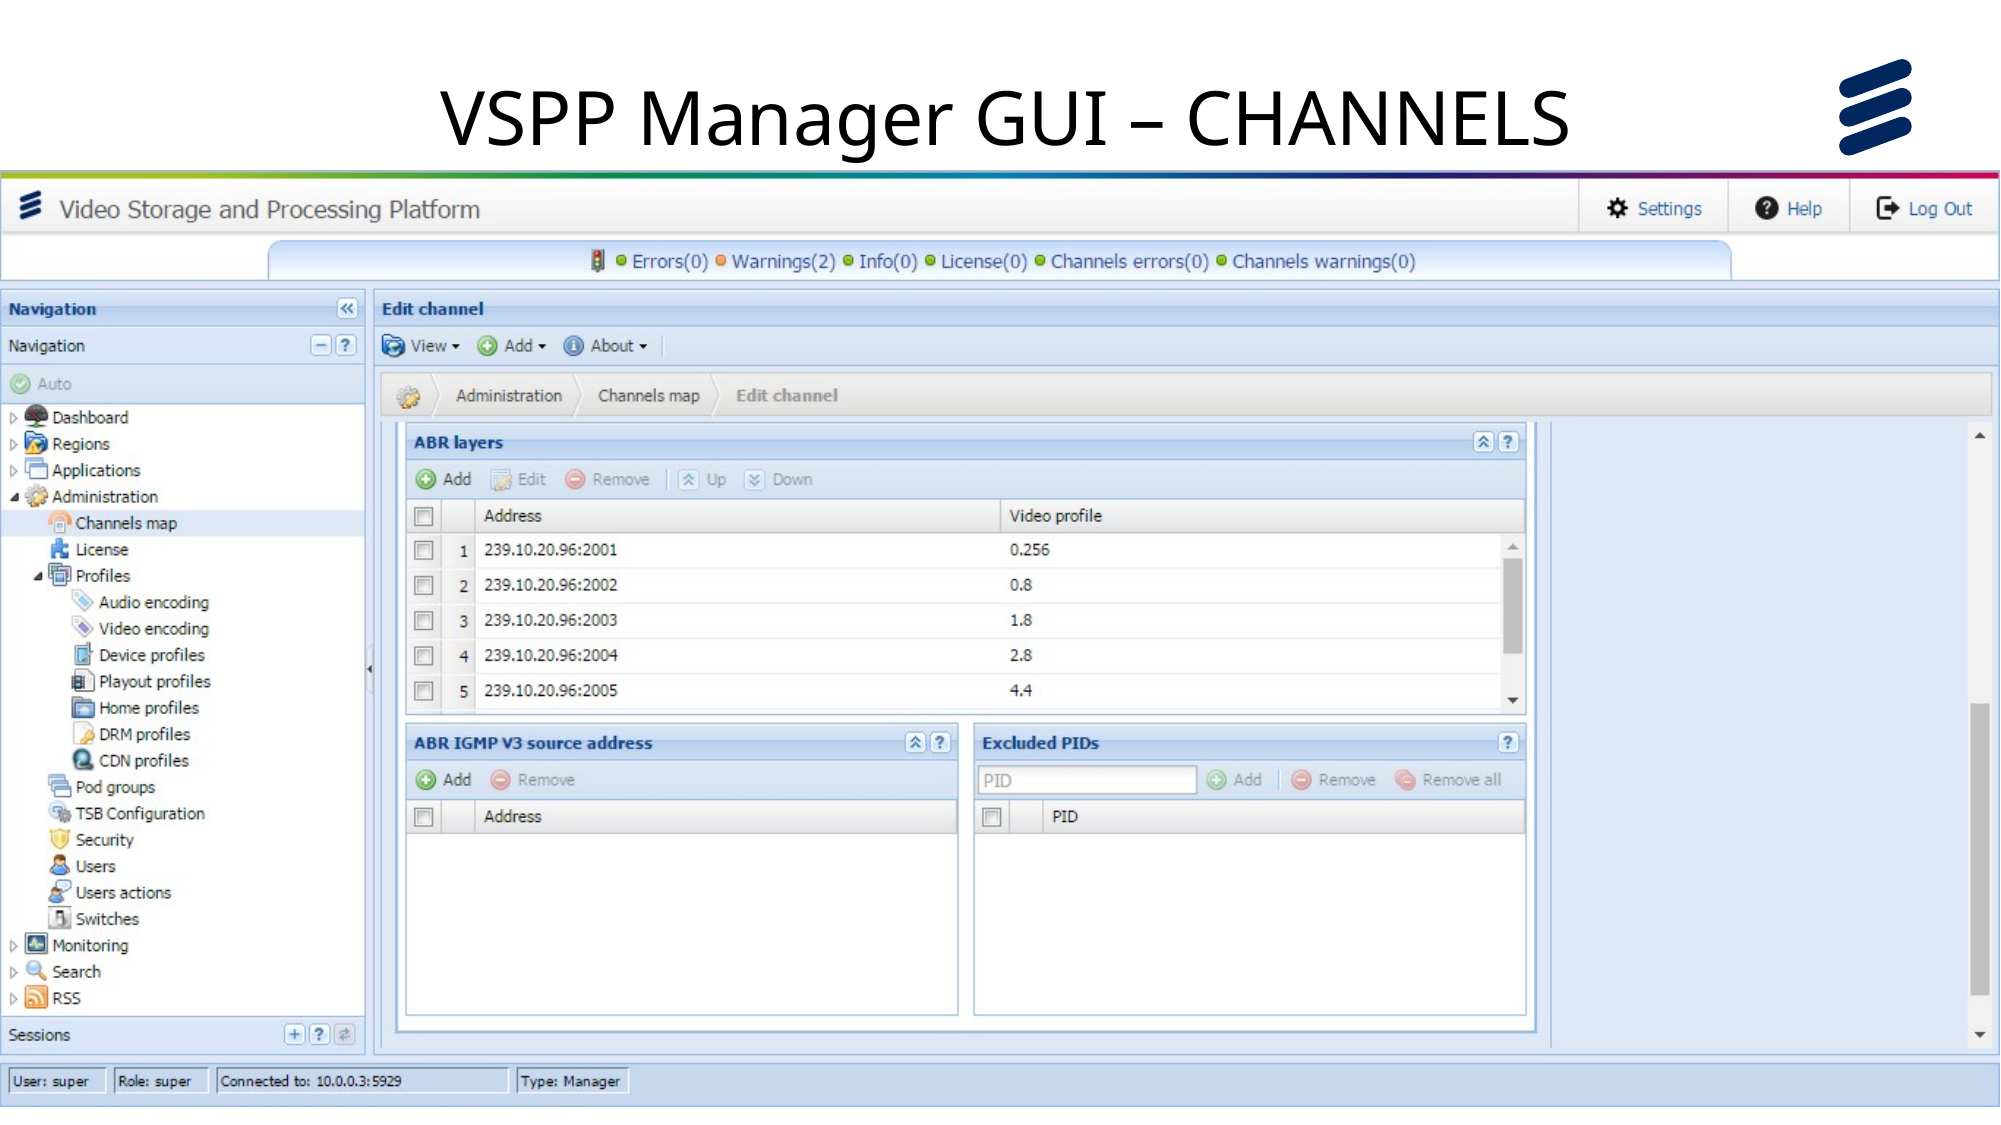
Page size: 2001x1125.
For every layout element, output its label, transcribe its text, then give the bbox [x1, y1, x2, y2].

picture [0, 170, 2000, 1107]
text_box VSPP Manager GUI – CHANNELS [116, 63, 1917, 167]
